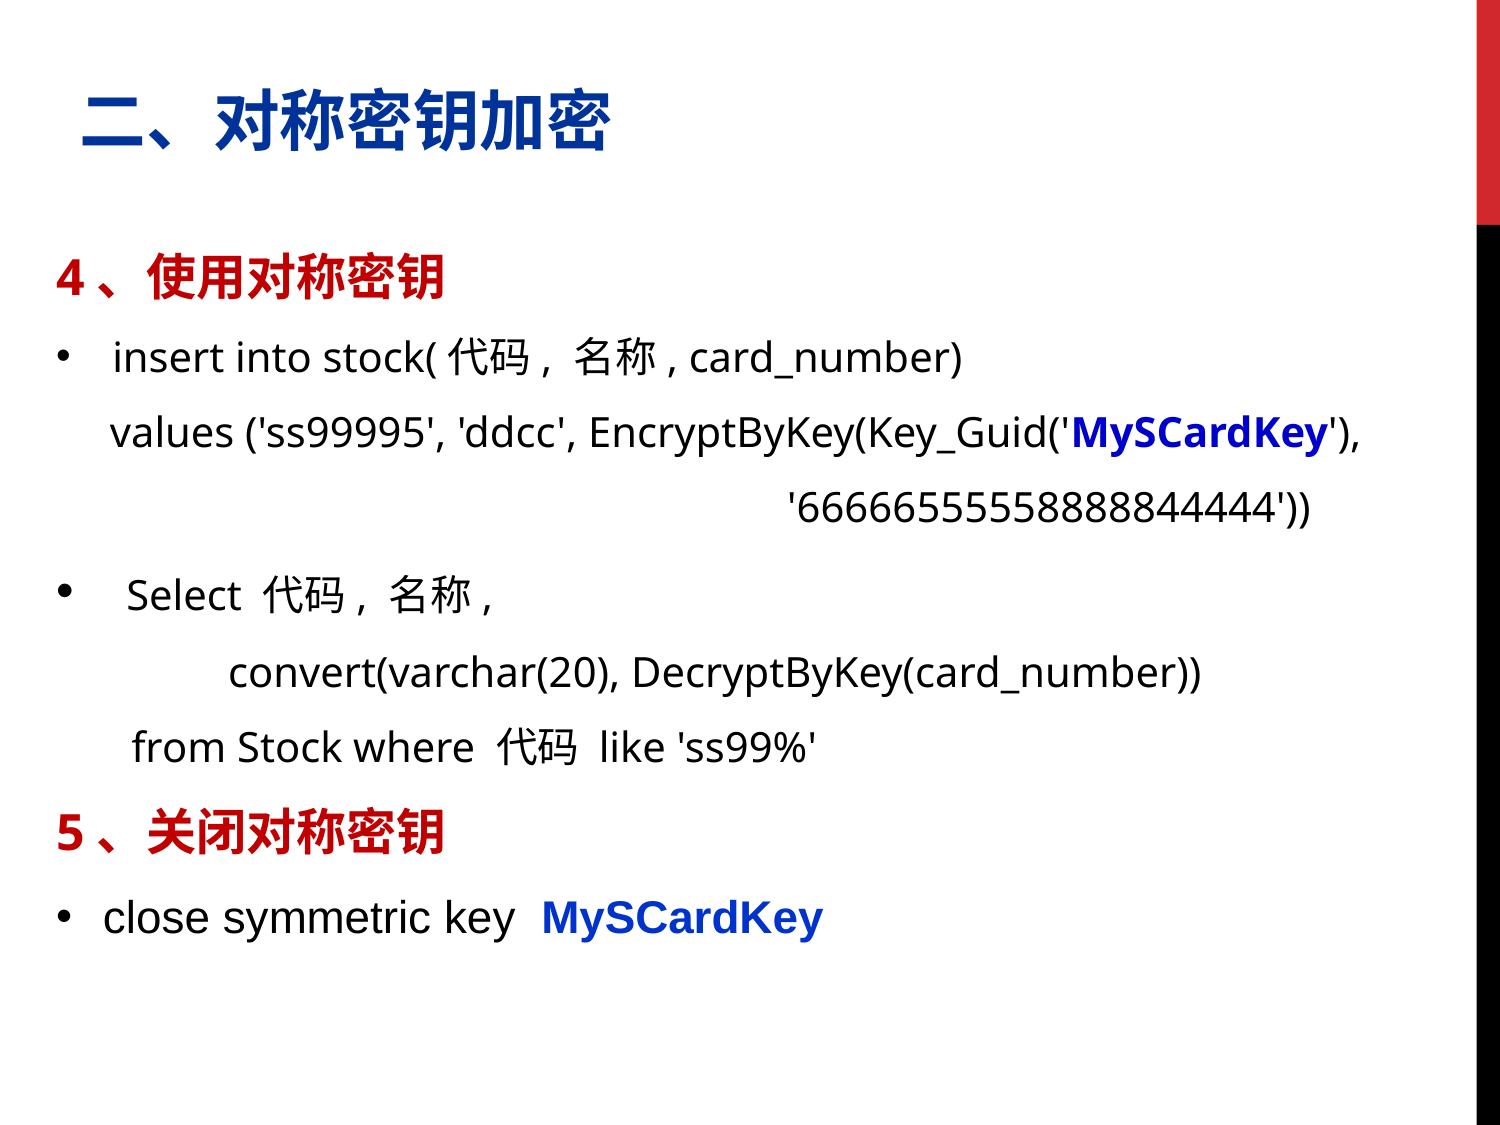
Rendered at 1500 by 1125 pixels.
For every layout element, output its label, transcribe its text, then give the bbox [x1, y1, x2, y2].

text_box 二、对称密钥加密 [64, 71, 1388, 184]
text_box 4、使用对称密钥 insert into stock(代码, 名称, card_number) values ('ss99995', 'ddcc', EncryptByKey(Key_Guid('MySCardKey'), '66666555558888844444')) Select 代码, 名称, convert(varchar(20), DecryptByKey(card_number)) from Stock where 代码 like 'ss99%' 5、关闭对称密钥 close symmetric key MySCardKey [41, 208, 1459, 1024]
